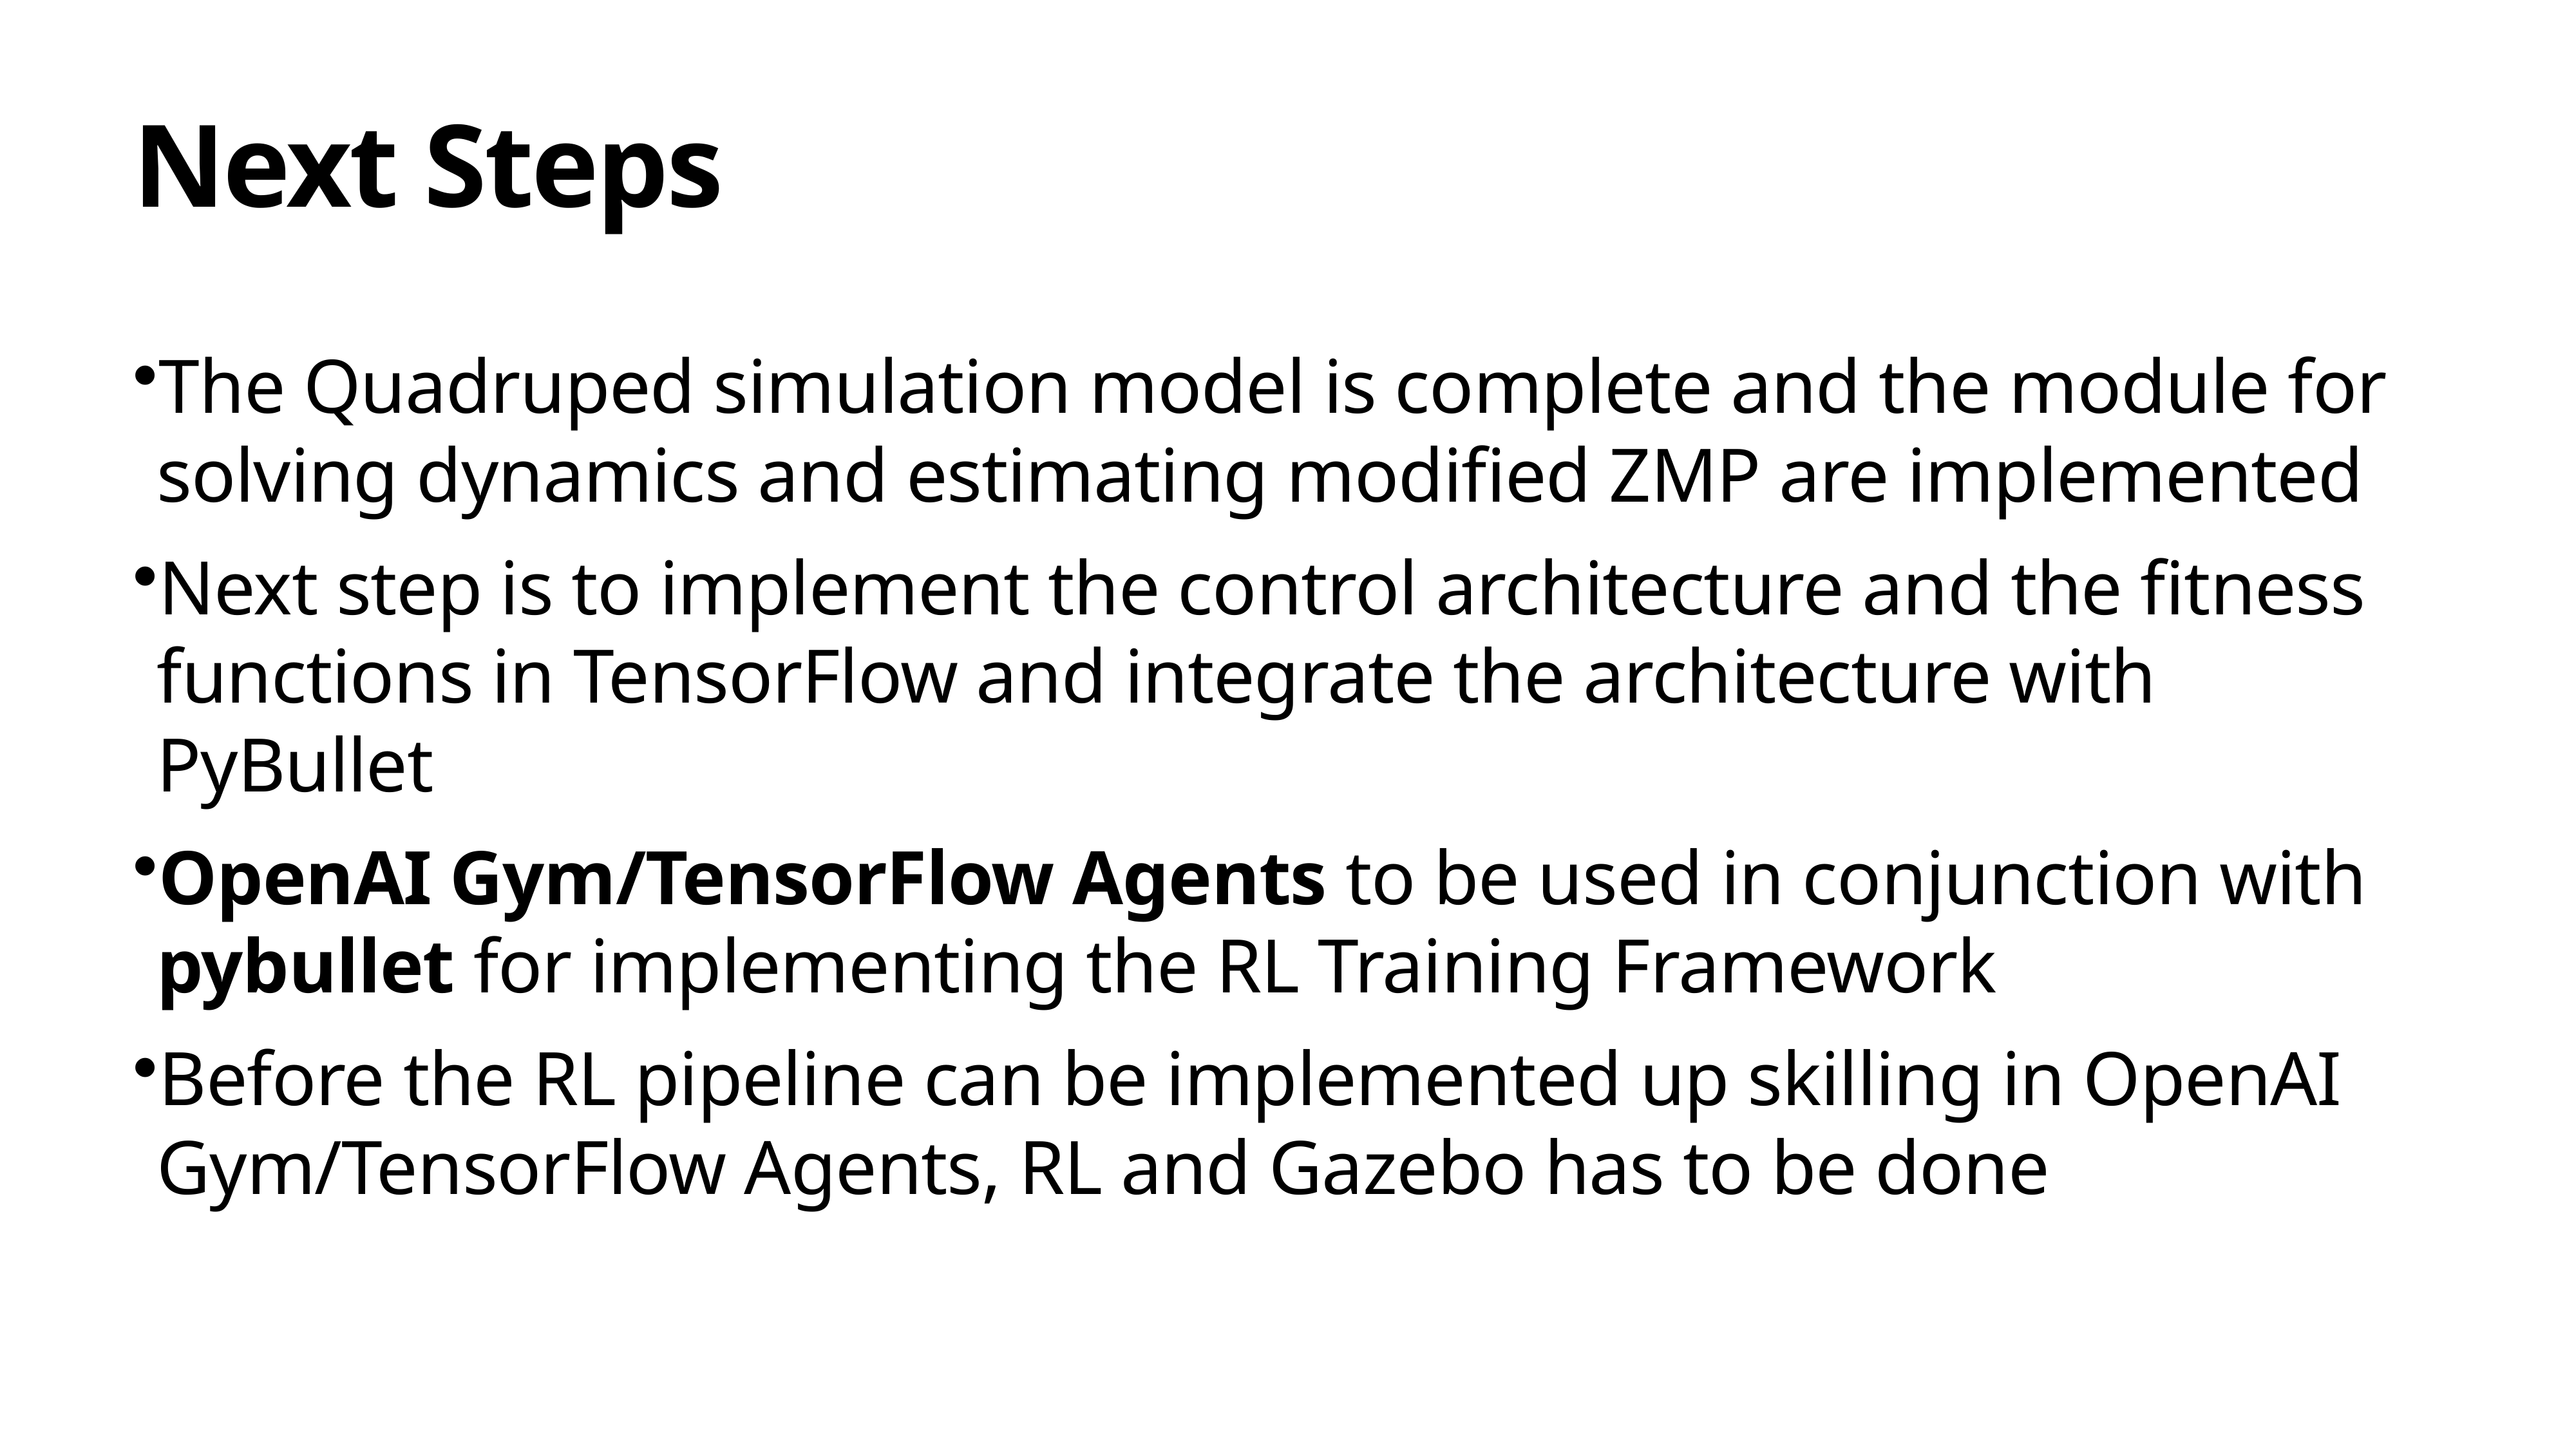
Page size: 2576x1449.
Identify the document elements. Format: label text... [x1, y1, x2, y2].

title Next Steps [127, 113, 2449, 266]
list The Quadruped simulation model is complete and the module for solving dynamics and estimating modified ZMP are implemented Next step is to implement the control architecture and the fitness functions in TensorFlow and integrate the architecture with PyBullet OpenAI Gym/TensorFlow Agents to be used in conjunction with pybullet for implementing the RL Training Framework Before the RL pipeline can be implemented up skilling in OpenAI Gym/TensorFlow Agents, RL and Gazebo has to be done [127, 334, 2449, 1321]
